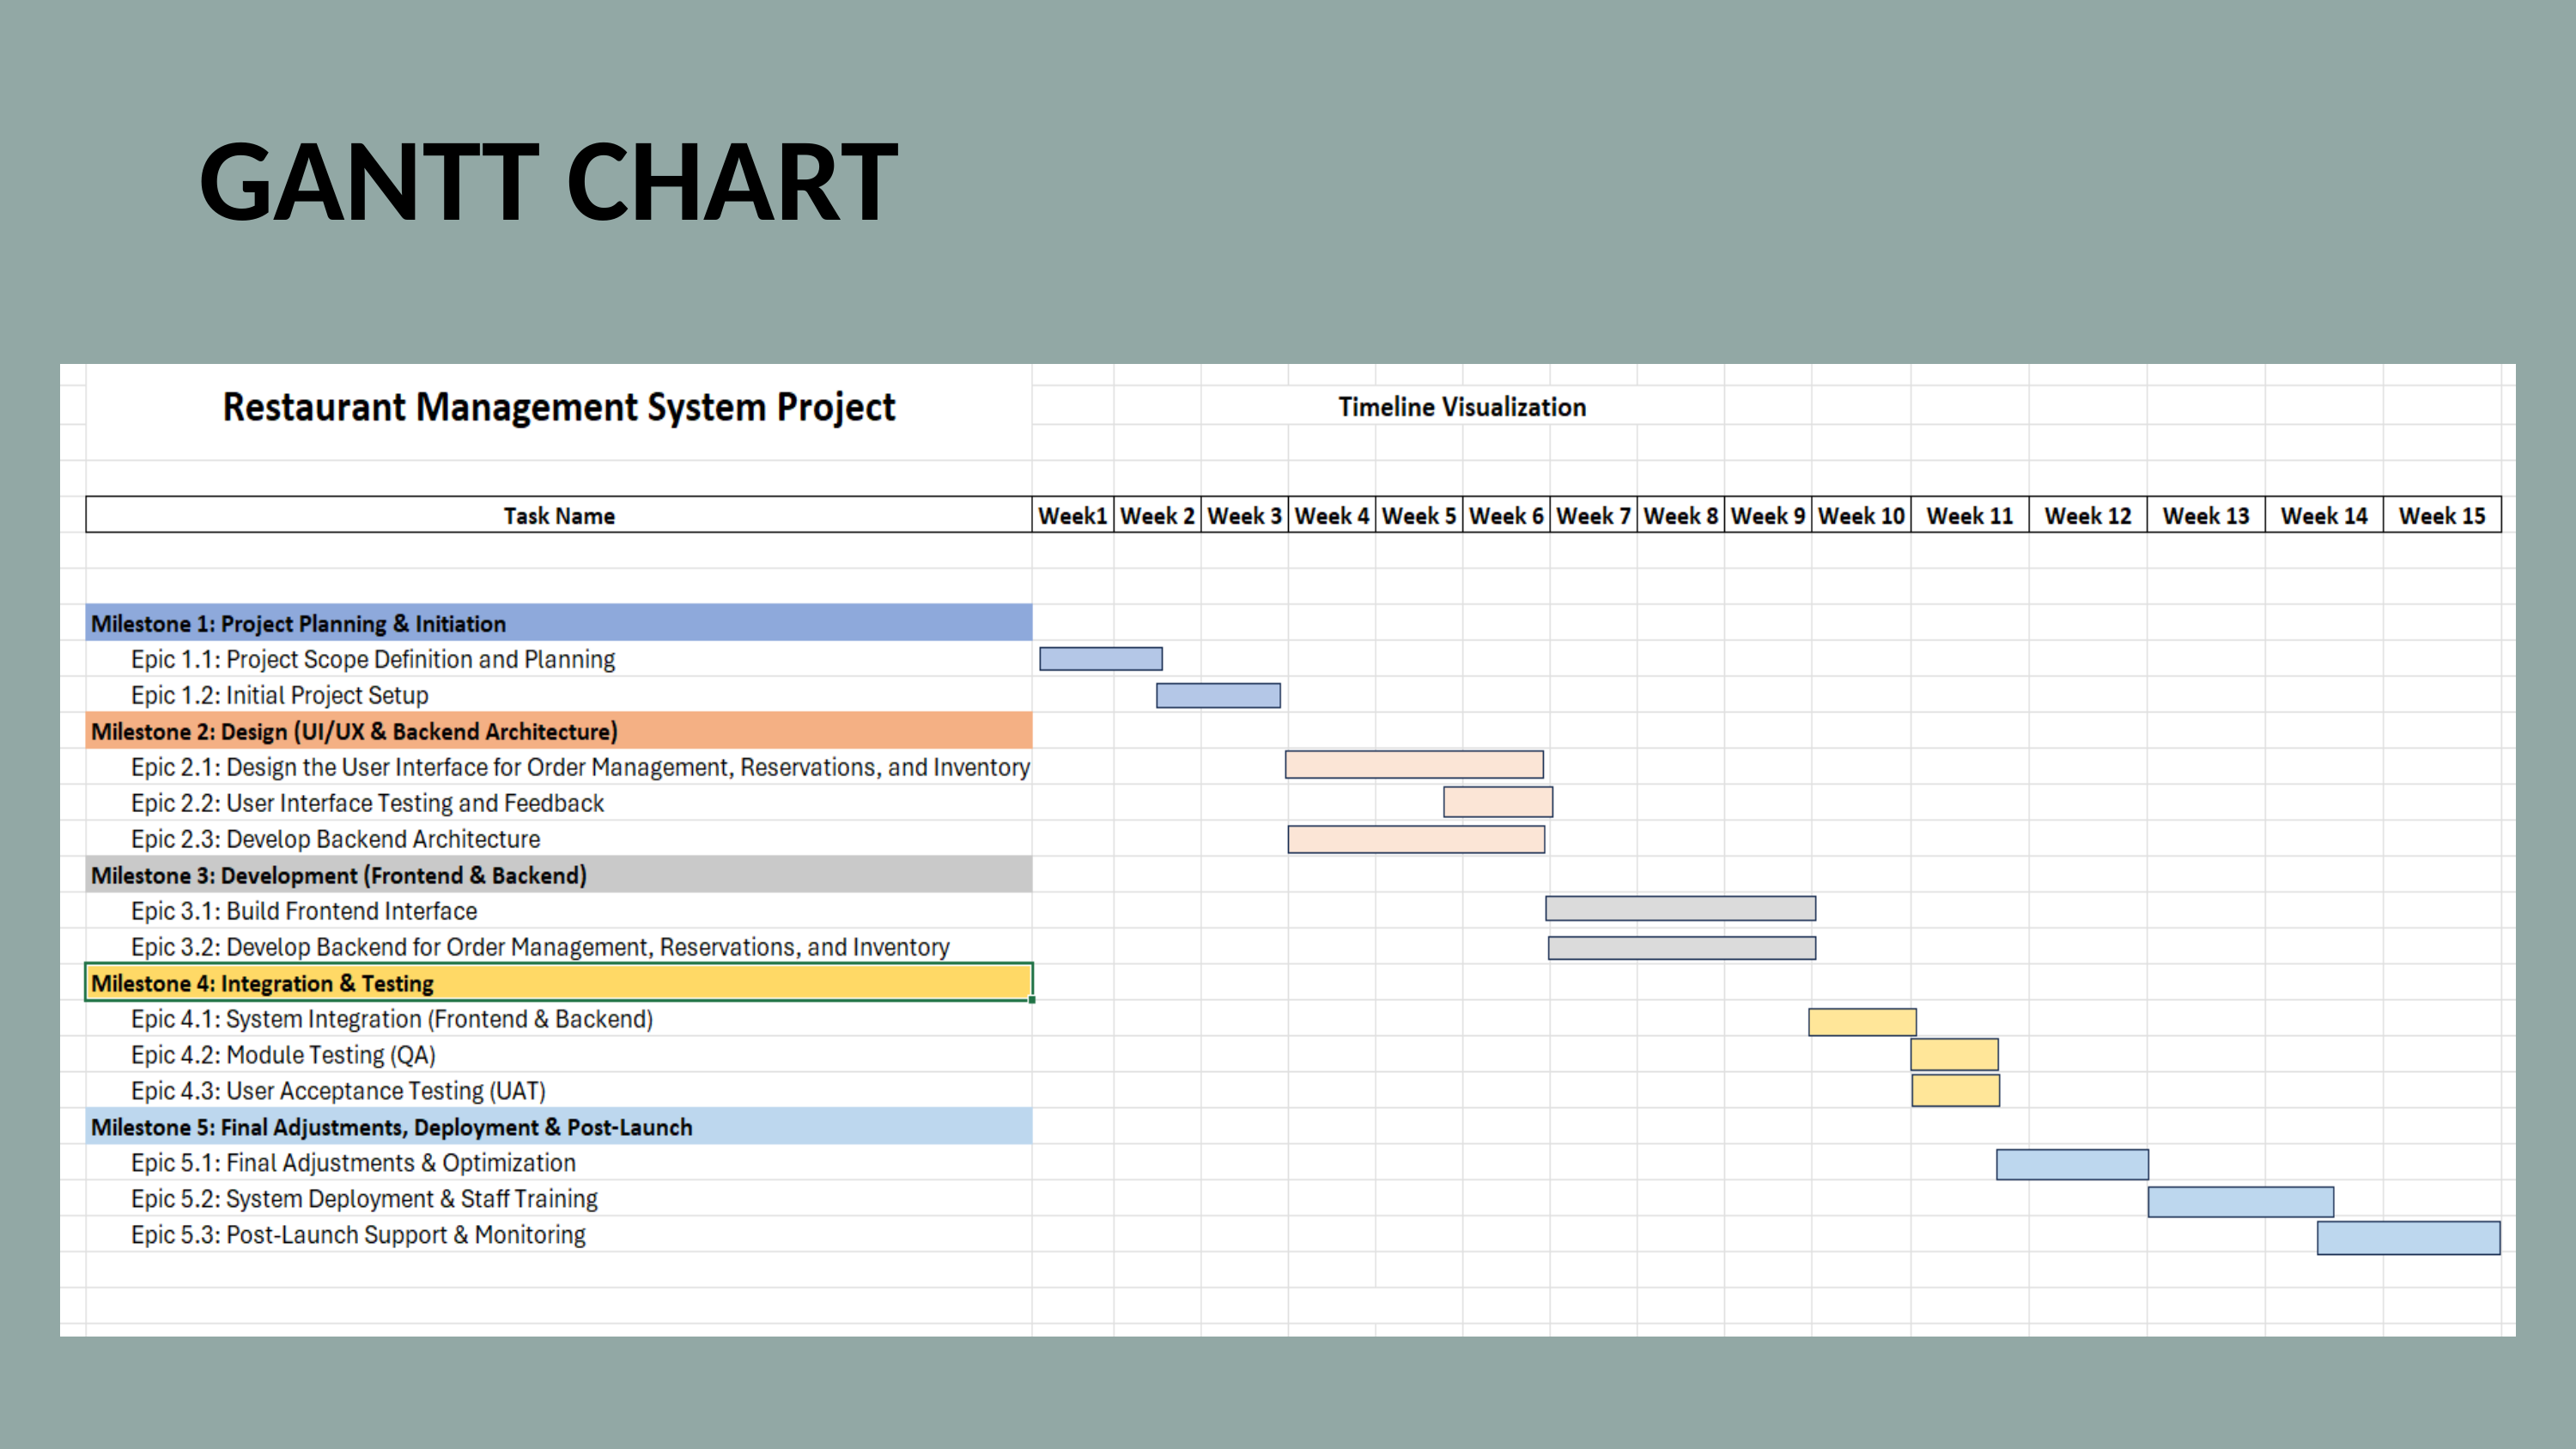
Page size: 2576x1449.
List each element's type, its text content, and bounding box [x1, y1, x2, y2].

text_box GANTT CHART [198, 70, 1294, 277]
picture [59, 363, 2517, 1337]
